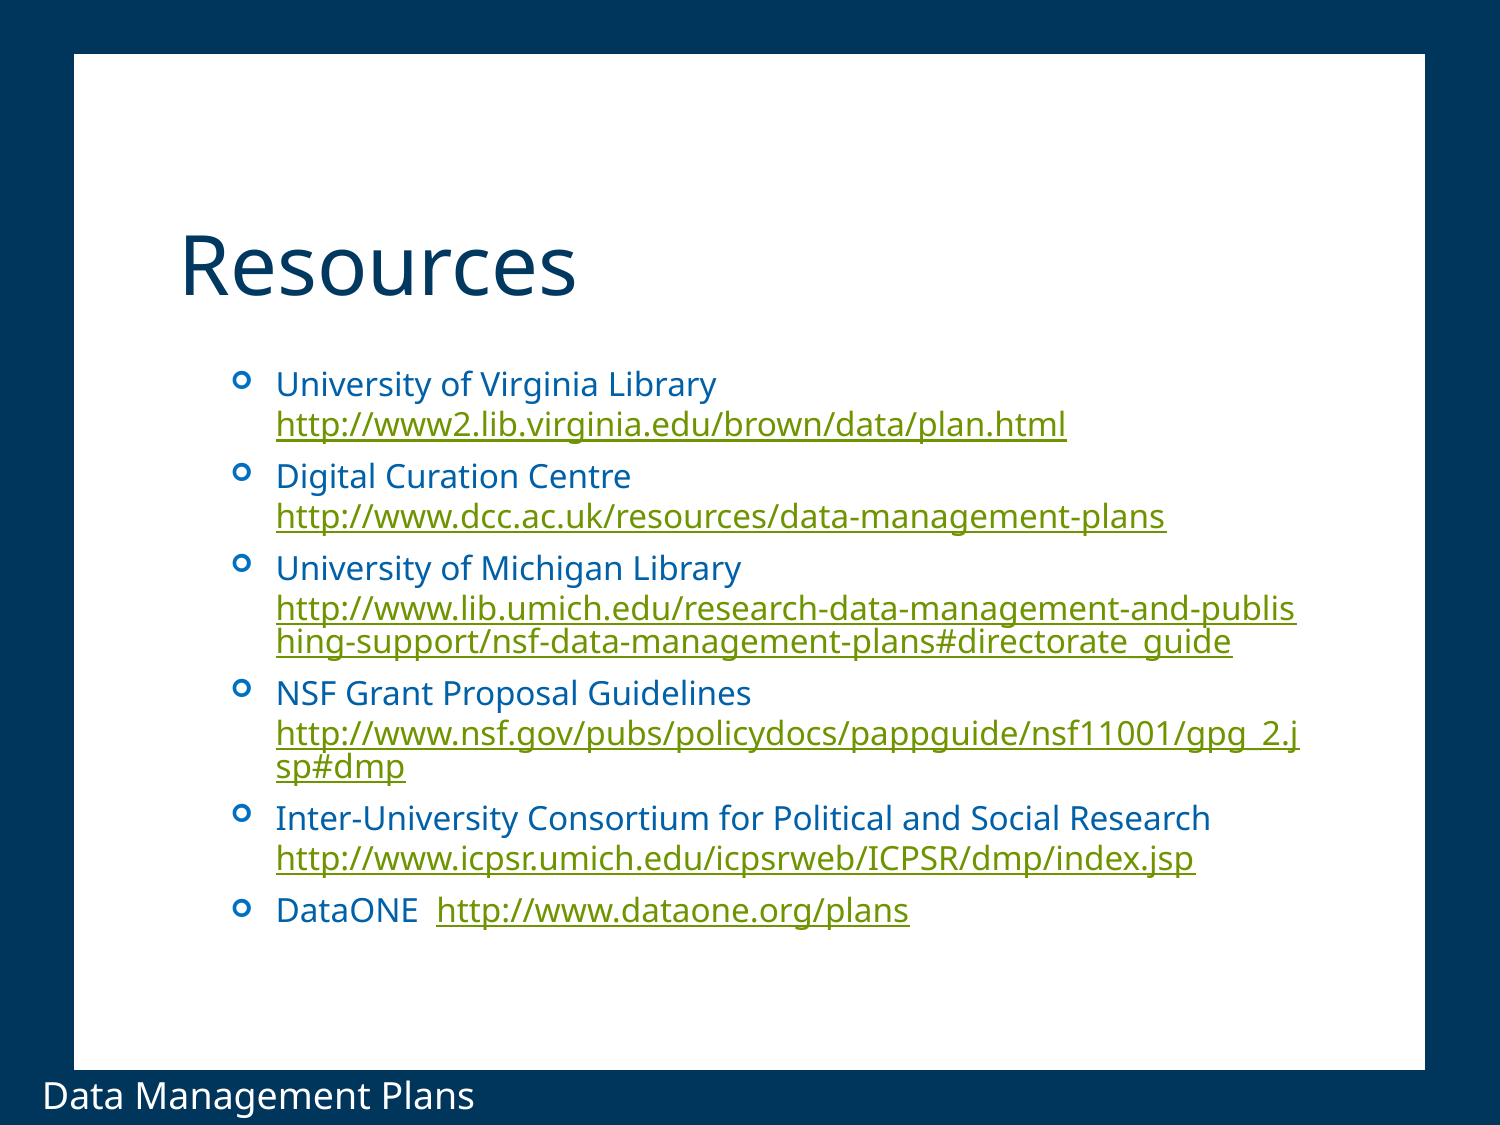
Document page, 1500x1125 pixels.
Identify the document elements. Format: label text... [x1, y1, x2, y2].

title Resources [163, 168, 1316, 356]
list University of Virginia Library http://www2.lib.virginia.edu/brown/data/plan.html Digital Curation Centre http://www.dcc.ac.uk/resources/data-management-plans University of Michigan Library http://www.lib.umich.edu/research-data-management-and-publishing-support/nsf-data-management-plans#directorate_guide NSF Grant Proposal Guidelines http://www.nsf.gov/pubs/policydocs/pappguide/nsf11001/gpg_2.jsp#dmp Inter-University Consortium for Political and Social Research http://www.icpsr.umich.edu/icpsrweb/ICPSR/dmp/index.jsp DataONE http://www.dataone.org/plans [204, 355, 1316, 932]
text_box Data Management Plans [27, 1064, 655, 1124]
